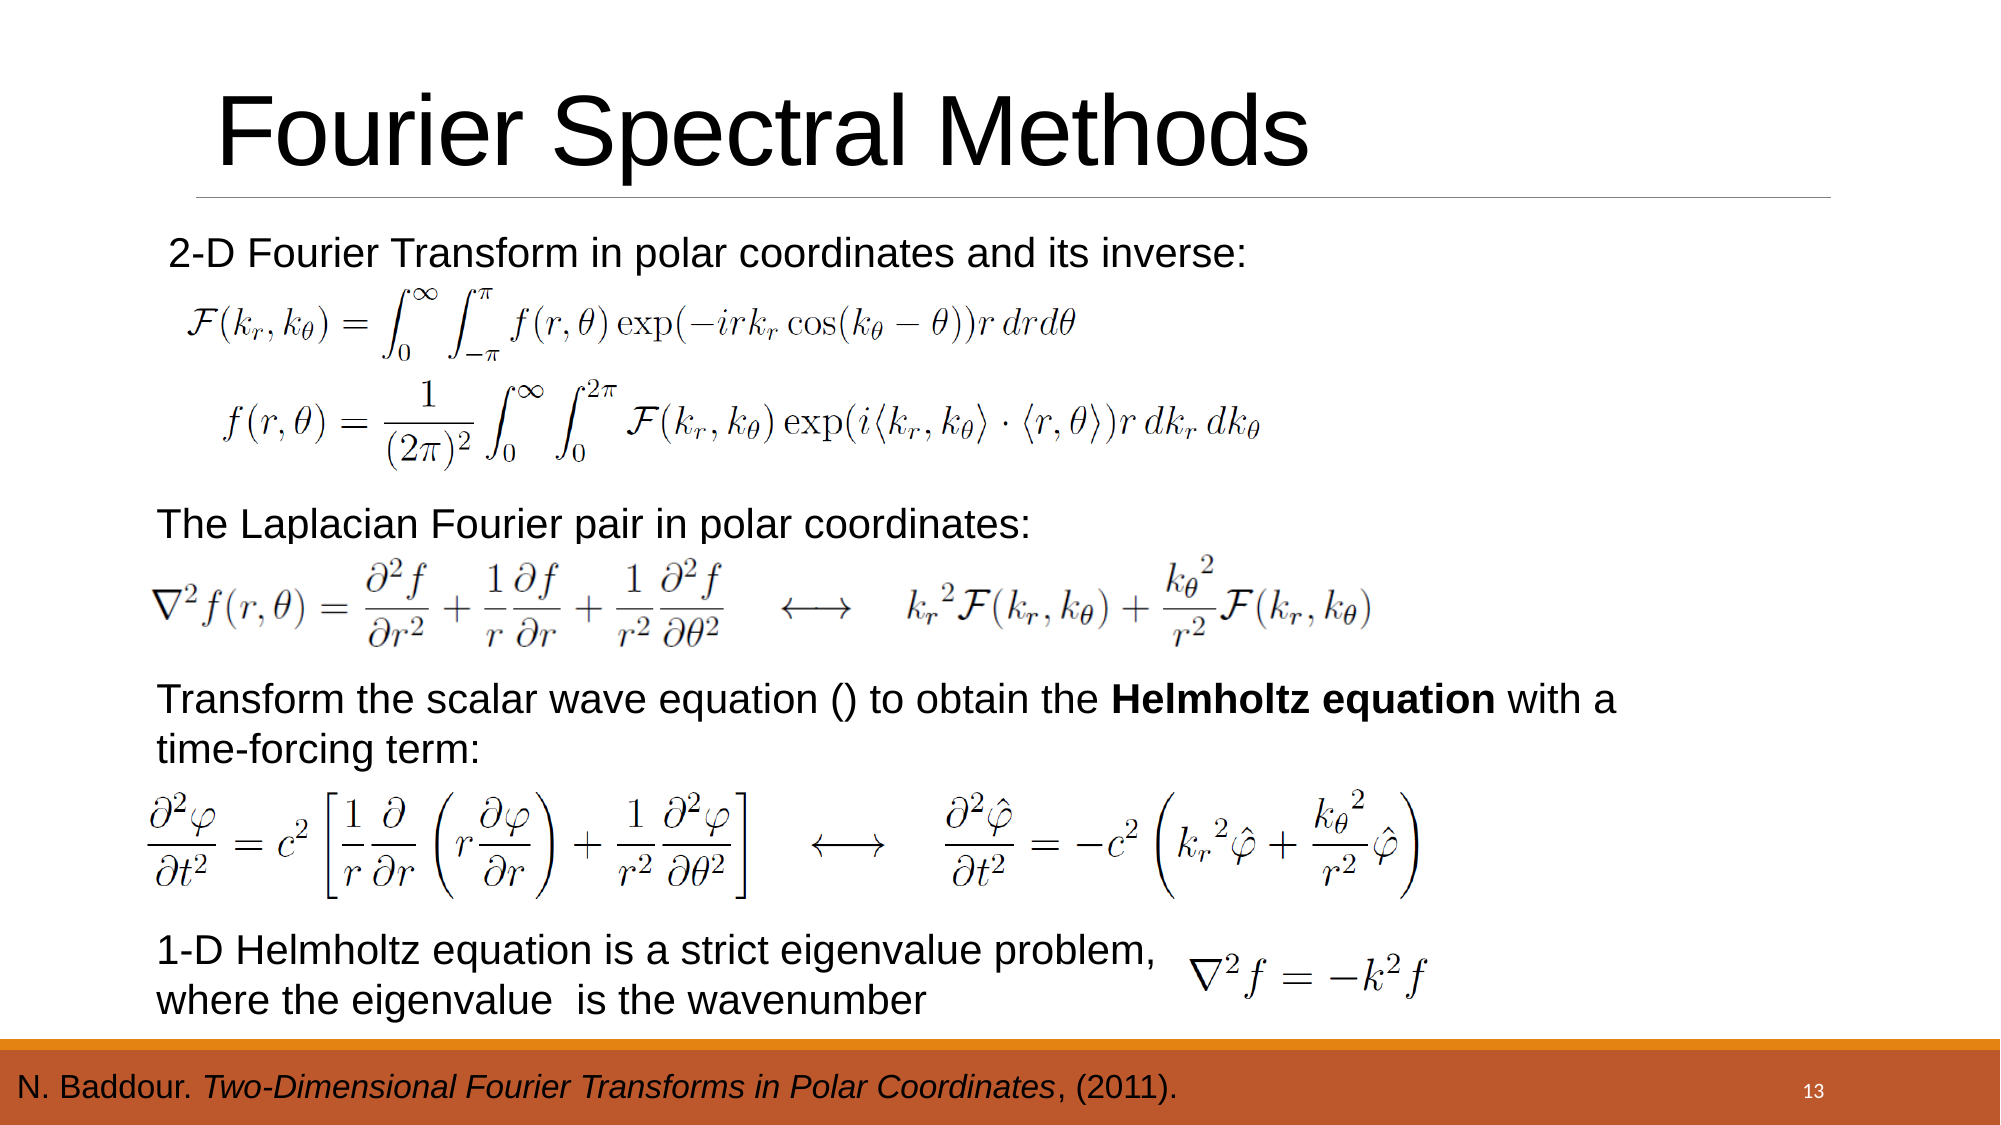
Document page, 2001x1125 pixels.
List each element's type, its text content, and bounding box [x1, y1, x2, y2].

text_box N. Baddour. Two-Dimensional Fourier Transforms in Polar Coordinates, (2011). [2, 1058, 1237, 1113]
slide_number 13 [1624, 1059, 1840, 1120]
text_box Fourier Spectral Methods [199, 0, 1850, 194]
text_box The Laplacian Fourier pair in polar coordinates: [141, 489, 1073, 543]
picture [141, 544, 1377, 661]
picture [141, 774, 1425, 911]
picture [183, 280, 1265, 478]
text_box 2-D Fourier Transform in polar coordinates and its inverse: [153, 218, 1264, 283]
picture [1184, 944, 1435, 1006]
